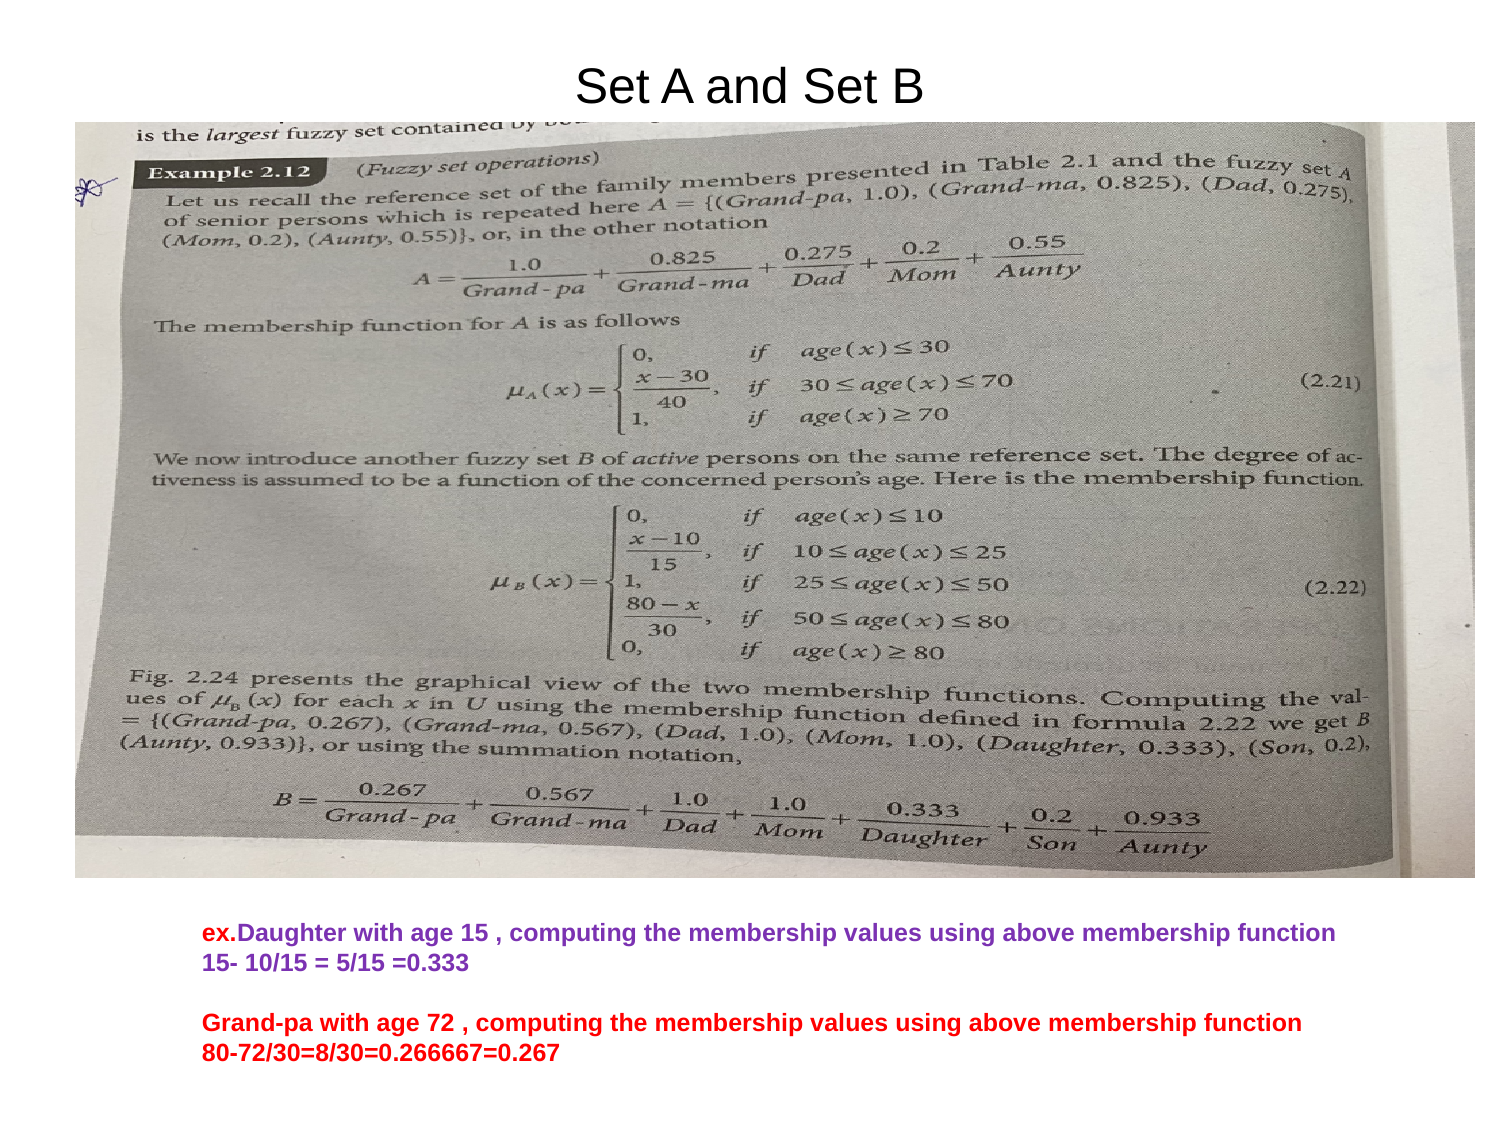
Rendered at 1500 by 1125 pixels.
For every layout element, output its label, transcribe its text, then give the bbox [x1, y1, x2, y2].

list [74, 122, 1476, 879]
text_box ex.Daughter with age 15 , computing the membership values using above membership function 15- 10/15 = 5/15 =0.333 Grand-pa with age 72 , computing the membership values using above membership function 80-72/30=8/30=0.266667=0.267 [186, 909, 1393, 1075]
title Set A and Set B [75, 45, 1425, 121]
